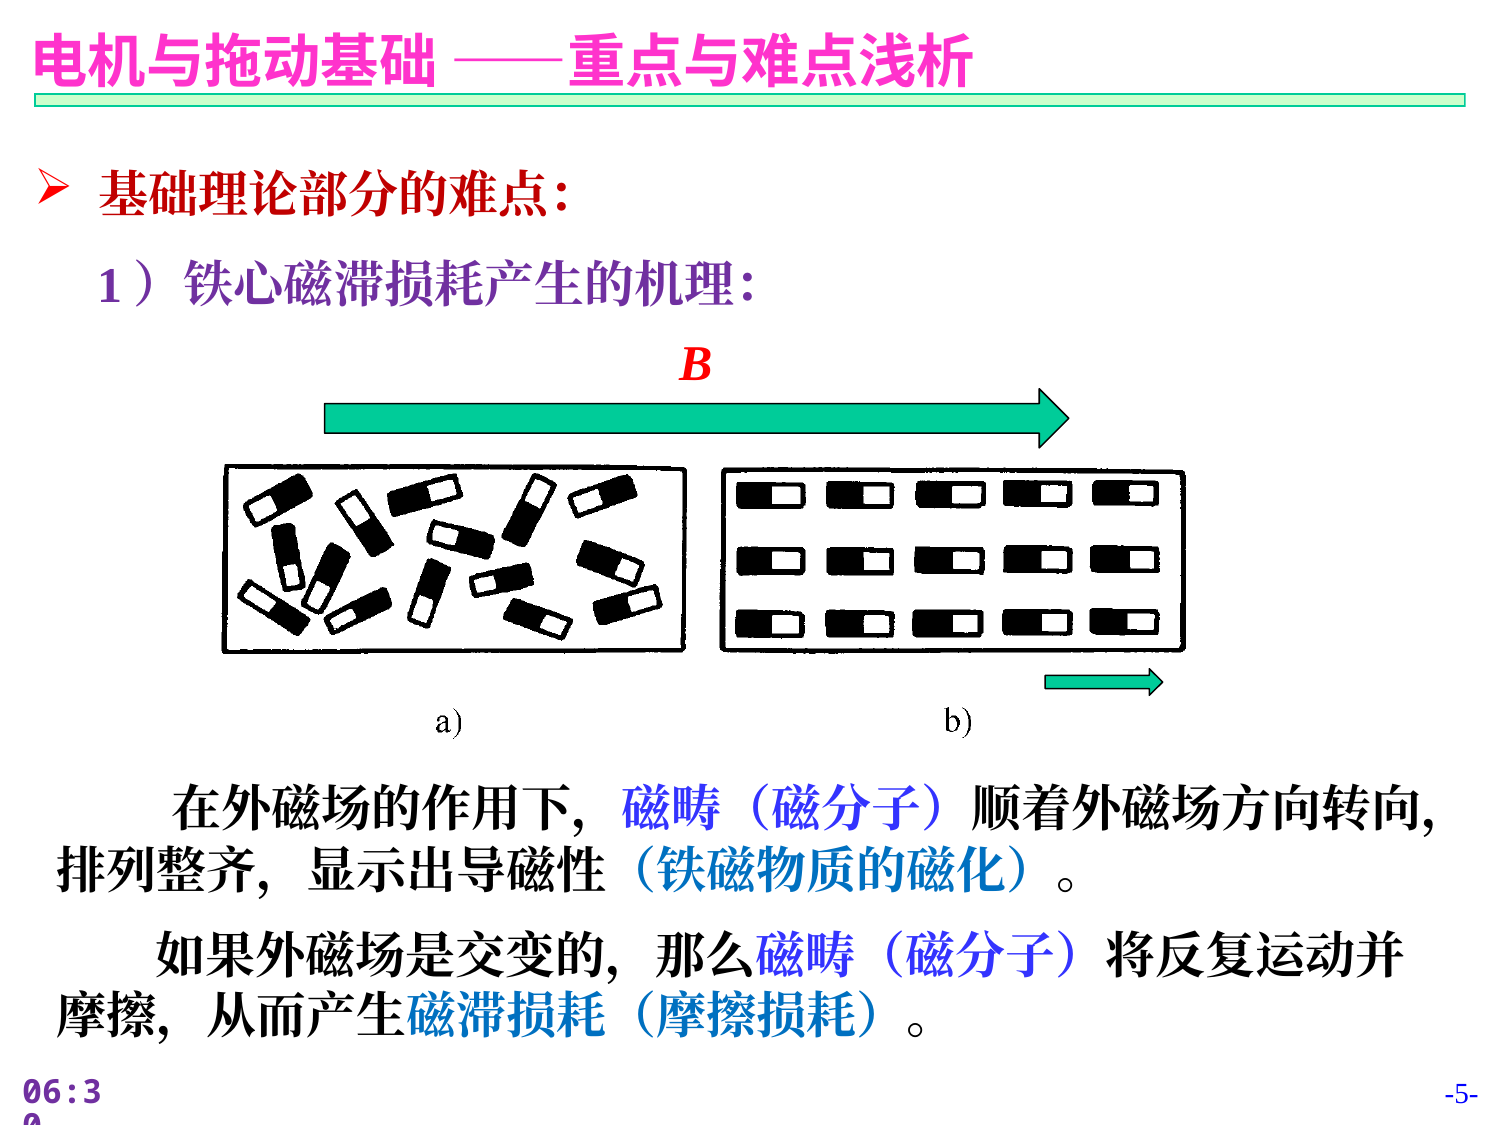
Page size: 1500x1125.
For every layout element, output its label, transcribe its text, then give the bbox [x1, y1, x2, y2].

picture [194, 452, 1199, 752]
slide_number -5- [1181, 1066, 1495, 1125]
text_box 基础理论部分的难点： 1）铁心磁滞损耗产生的机理： [19, 125, 1483, 321]
text_box 在外磁场的作用下，磁畴（磁分子）顺着外磁场方向转向，排列整齐，显示出导磁性（铁磁物质的磁化）。 如果外磁场是交变的，那么磁畴（磁分子）将反复运动并摩擦，从而产生磁滞损耗（摩擦损耗）。 [41, 760, 1453, 1051]
text_box B [642, 323, 749, 399]
text_box [324, 388, 1069, 448]
